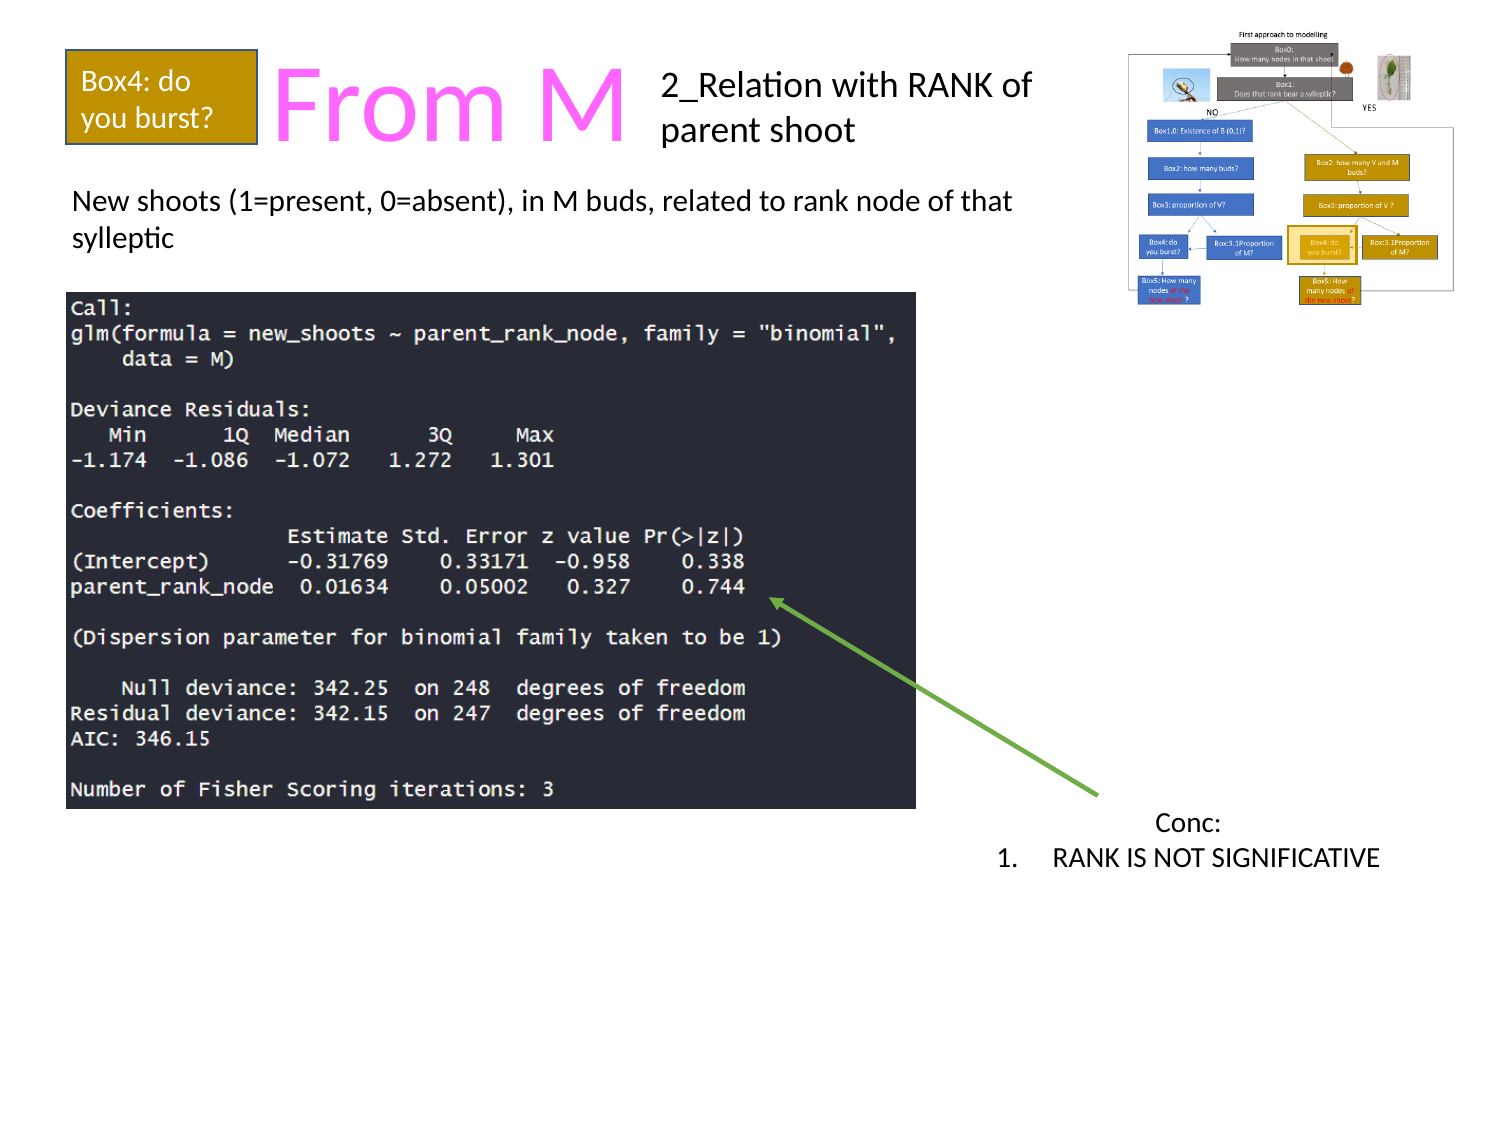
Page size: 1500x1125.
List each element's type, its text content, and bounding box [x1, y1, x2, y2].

picture [65, 292, 916, 809]
picture [1097, 24, 1479, 311]
text_box 2_Relation with RANK of parent shoot [647, 52, 1097, 158]
text_box Conc: RANK IS NOT SIGNIFICATIVE [889, 795, 1488, 881]
text_box New shoots (1=present, 0=absent), in M buds, related to rank node of that sylleptic [57, 172, 1097, 263]
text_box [768, 597, 1098, 796]
text_box Box4: do you burst? [65, 49, 258, 145]
text_box From M [256, 21, 647, 172]
